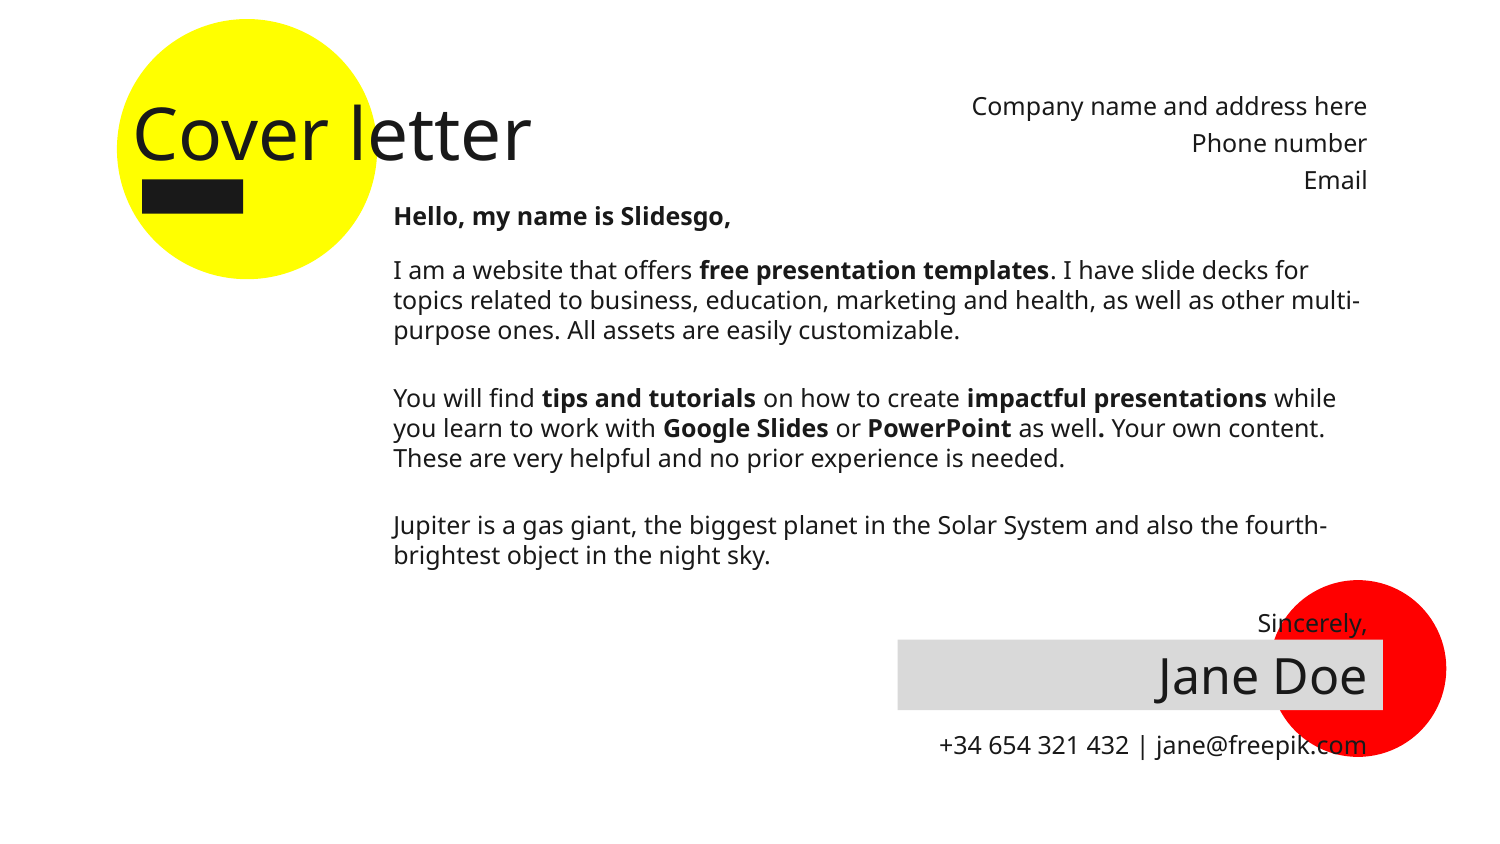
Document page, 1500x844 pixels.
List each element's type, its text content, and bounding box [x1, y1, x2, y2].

text_box [142, 19, 352, 72]
title Cover letter [116, 72, 879, 167]
text_box [1274, 583, 1447, 754]
list Hello, my name is Slidesgo, I am a website that offers free presentation templates. I have slide decks for topics related to business, education, marketing and health, as well as other multi-purpose ones. All assets are easily customizable. You will find tips and tutorials on how to create impactful presentations while you learn to work with Google Slides or PowerPoint as well. Your own content. These are very helpful and no prior experience is needed. Jupiter is a gas giant, the biggest planet in the Solar System and also the fourth-brightest object in the night sky. Sincerely, [378, 185, 1383, 636]
text_box [118, 167, 376, 280]
text_box +34 654 321 432 | jane@freepik.com [897, 714, 1383, 757]
text_box Phone number [878, 125, 1383, 160]
text_box Email [878, 163, 1383, 197]
text_box [142, 179, 244, 214]
text_box Company name and address here [878, 88, 1383, 122]
text_box Jane Doe [897, 639, 1383, 711]
